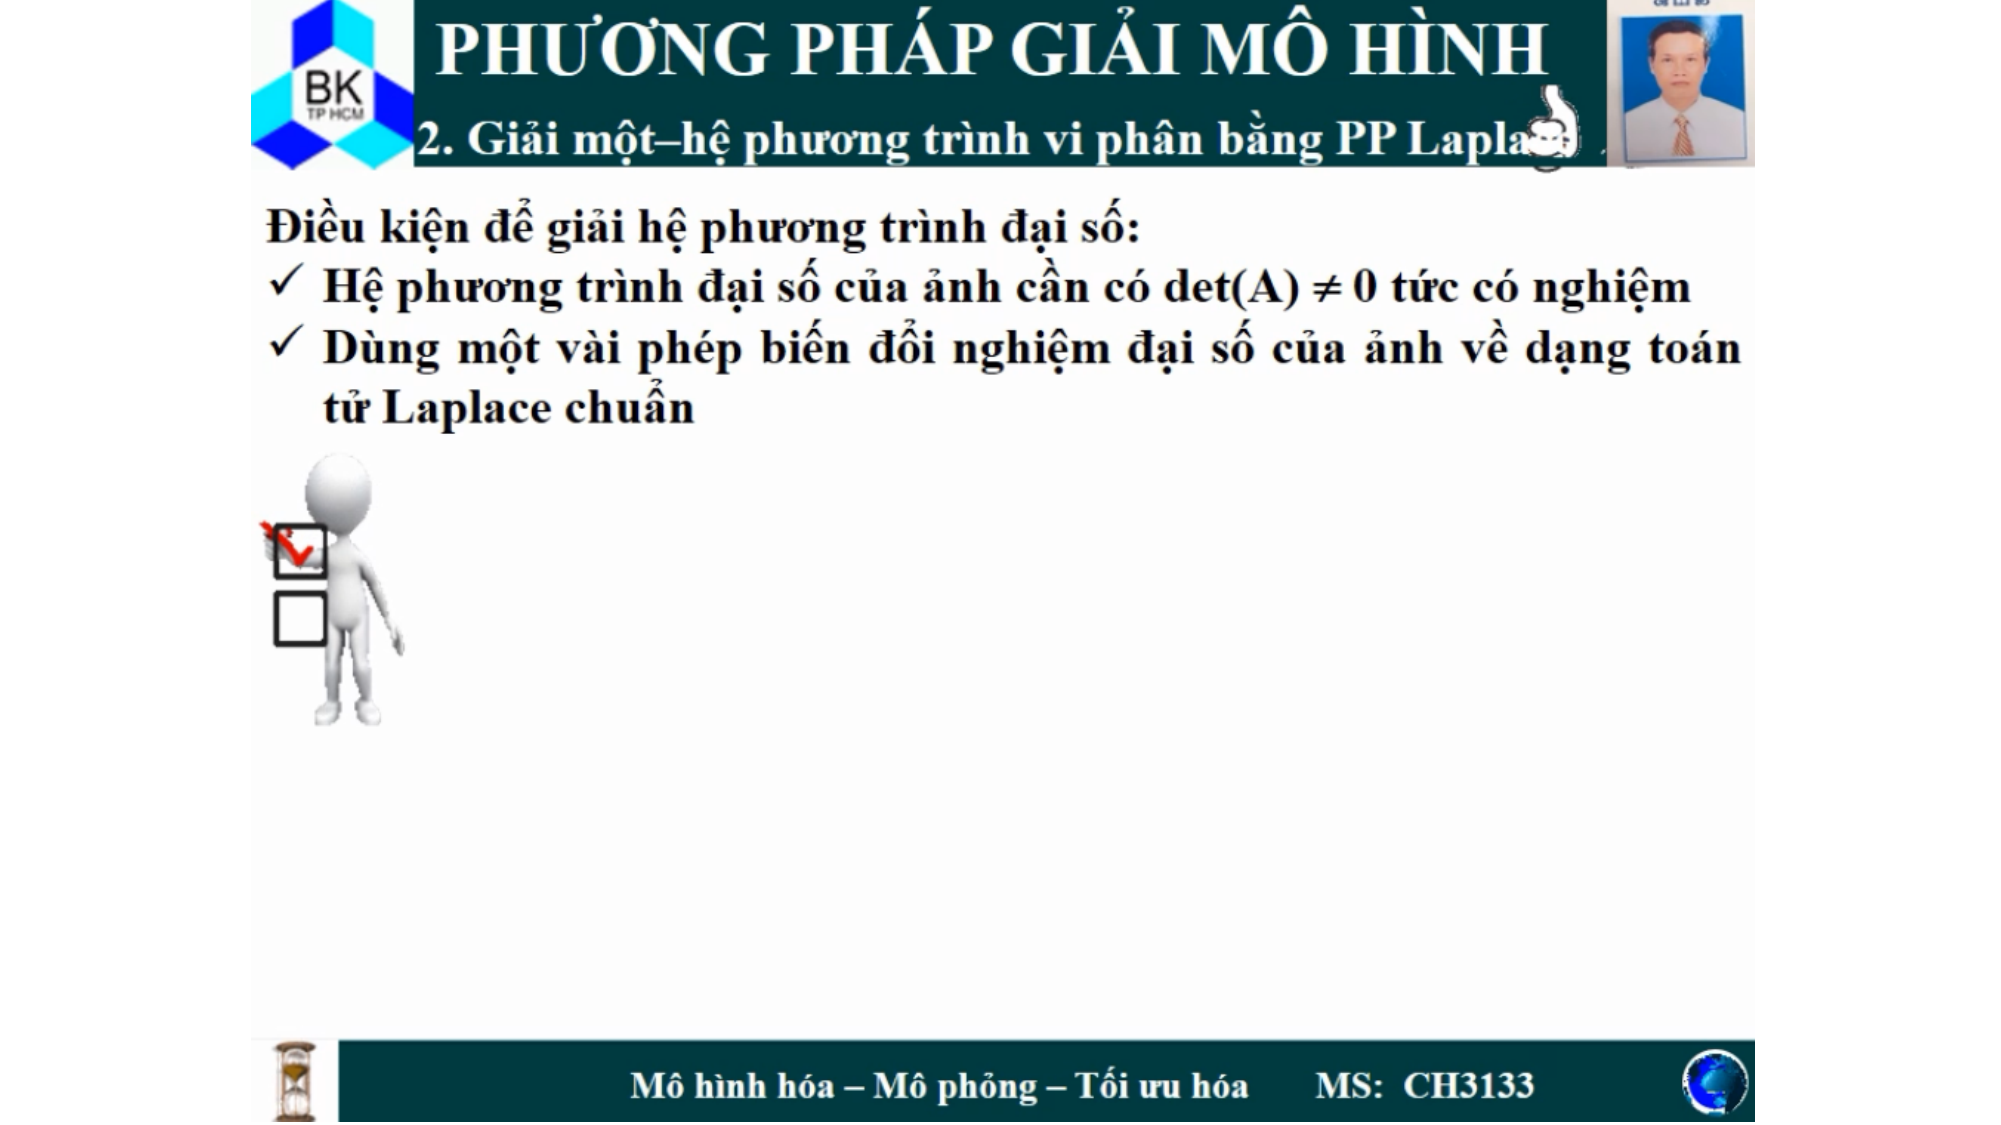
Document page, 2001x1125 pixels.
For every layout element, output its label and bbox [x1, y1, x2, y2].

picture [251, 0, 1755, 1122]
